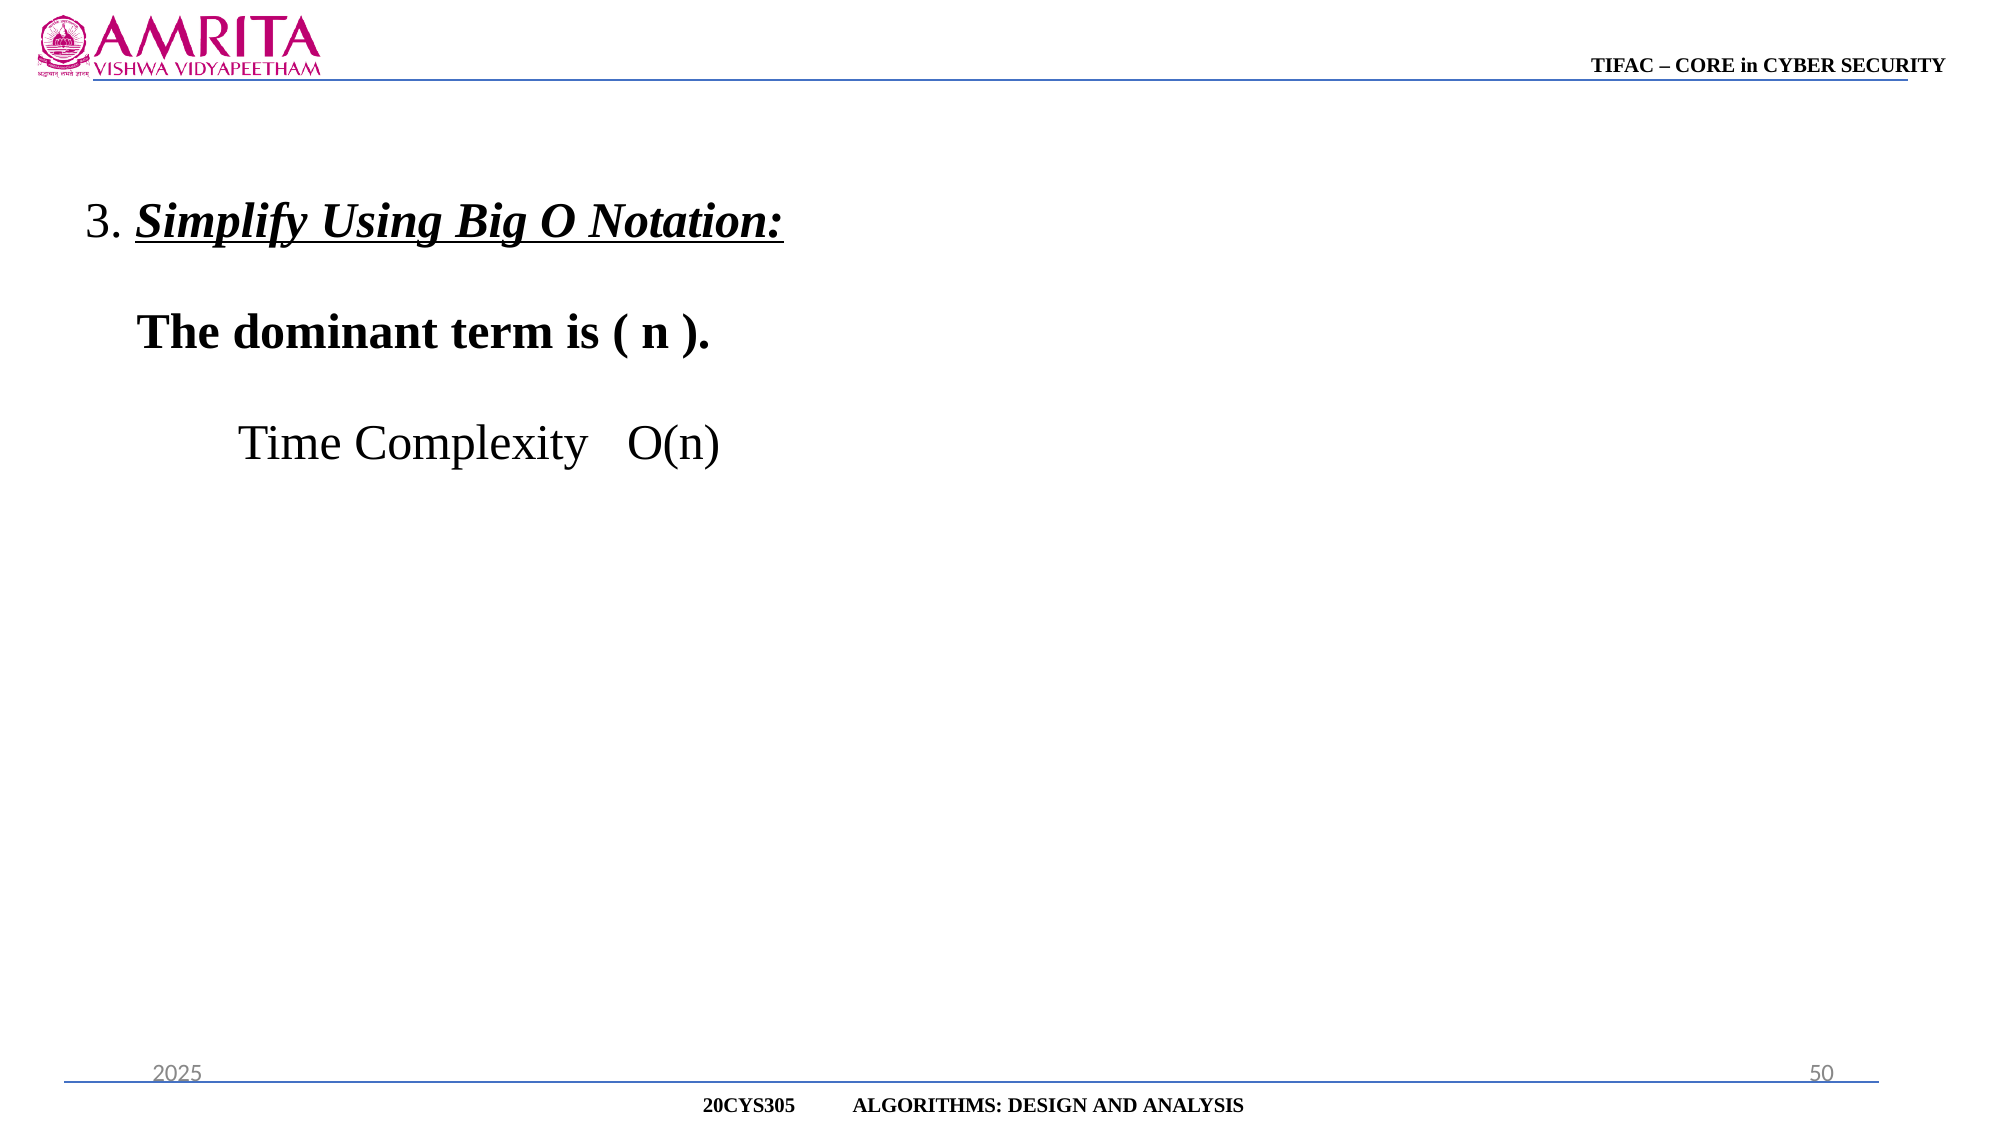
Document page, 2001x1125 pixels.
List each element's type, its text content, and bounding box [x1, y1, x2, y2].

title 3. Simplify Using Big O Notation: [29, 99, 1971, 376]
text_box The dominant term is ( n ). Time Complexity O(n) [133, 296, 722, 470]
slide_number 2025 [150, 1060, 273, 1125]
picture [36, 13, 322, 79]
text_box TIFAC – CORE in CYBER SECURITY [1589, 49, 1952, 77]
footer 20CYS305 [700, 1091, 799, 1125]
text_box ALGORITHMS: DESIGN AND ANALYSIS [850, 1091, 1253, 1117]
slide_number 50 [1807, 1060, 1856, 1125]
